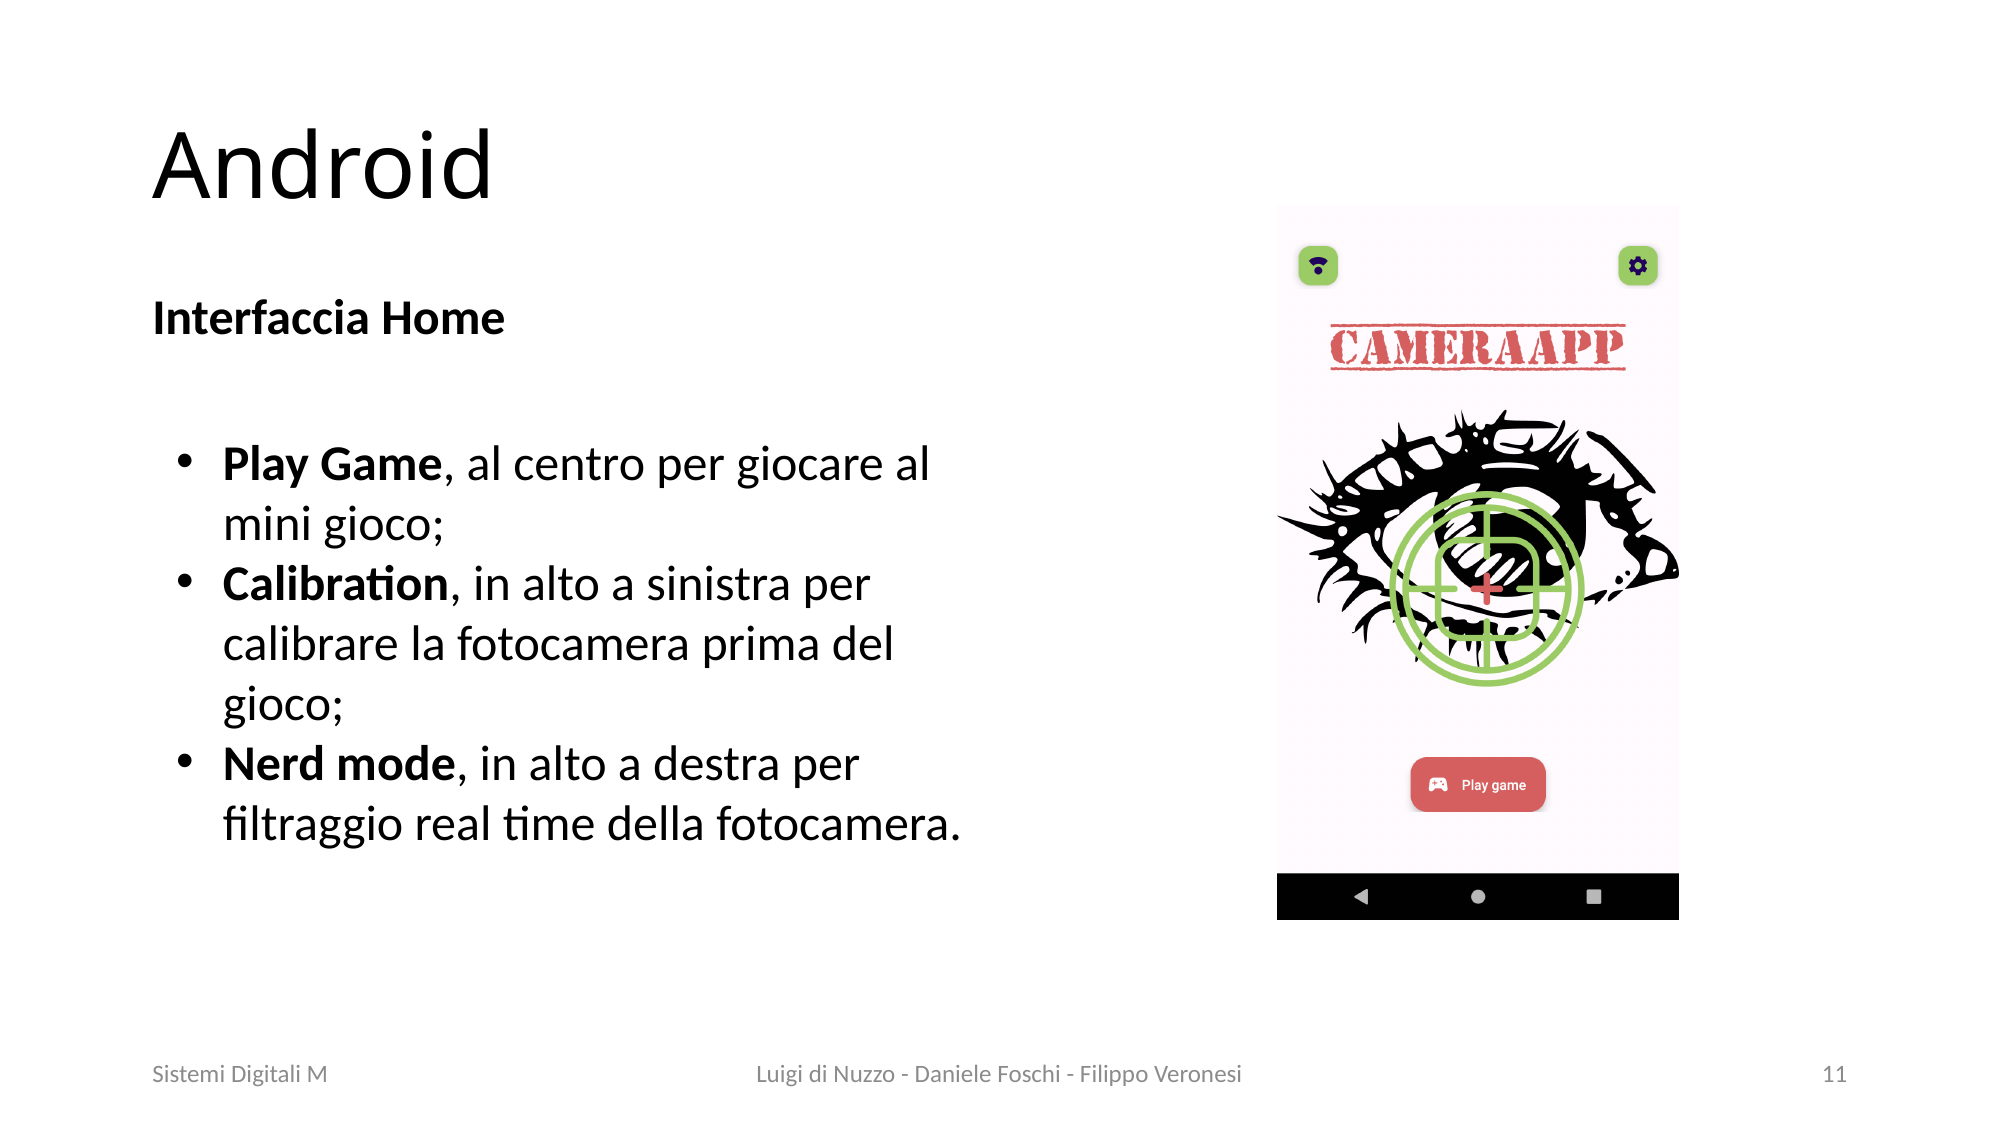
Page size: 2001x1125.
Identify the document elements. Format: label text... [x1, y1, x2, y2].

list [1277, 205, 1679, 920]
slide_number 11 [1412, 1042, 1863, 1103]
text_box Interfaccia Home [137, 277, 924, 352]
footer Luigi di Nuzzo - Daniele Foschi - Filippo Veronesi [662, 1042, 1338, 1103]
title Android [137, 59, 1863, 278]
text_box Play Game, al centro per giocare al mini gioco; Calibration, in alto a sinistra per calibrare la fotocamera prima del gioco; Nerd mode, in alto a destra per filtraggio real time della fotocamera. [161, 423, 1000, 859]
slide_number Sistemi Digitali M [137, 1042, 588, 1103]
